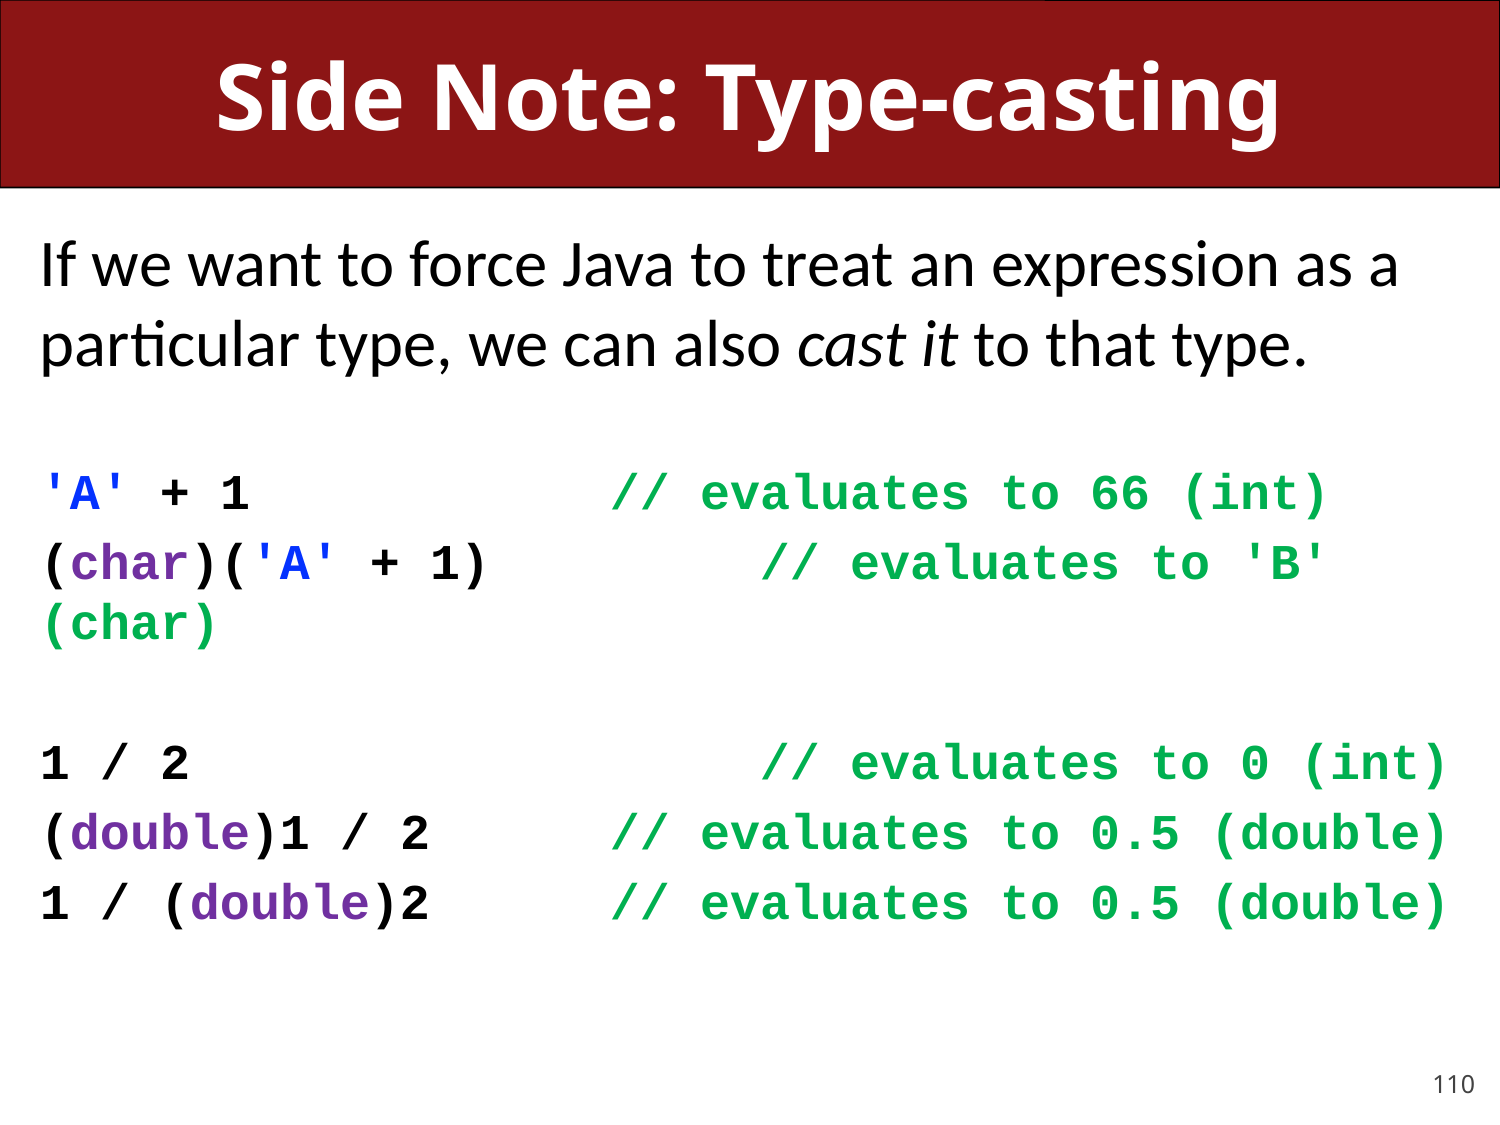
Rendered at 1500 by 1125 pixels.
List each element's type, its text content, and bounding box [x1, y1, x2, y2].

title Side Note: Type-casting [75, 0, 1425, 188]
list If we want to force Java to treat an expression as a particular type, we can also cast it to that type. 'A' + 1 // evaluates to 66 (int) (char)('A' + 1) // evaluates to 'B' (char) 1 / 2 // evaluates to 0 (int) (double)1 / 2 // evaluates to 0.5 (double) 1 / (double)2 // evaluates to 0.5 (double) [24, 212, 1475, 1063]
